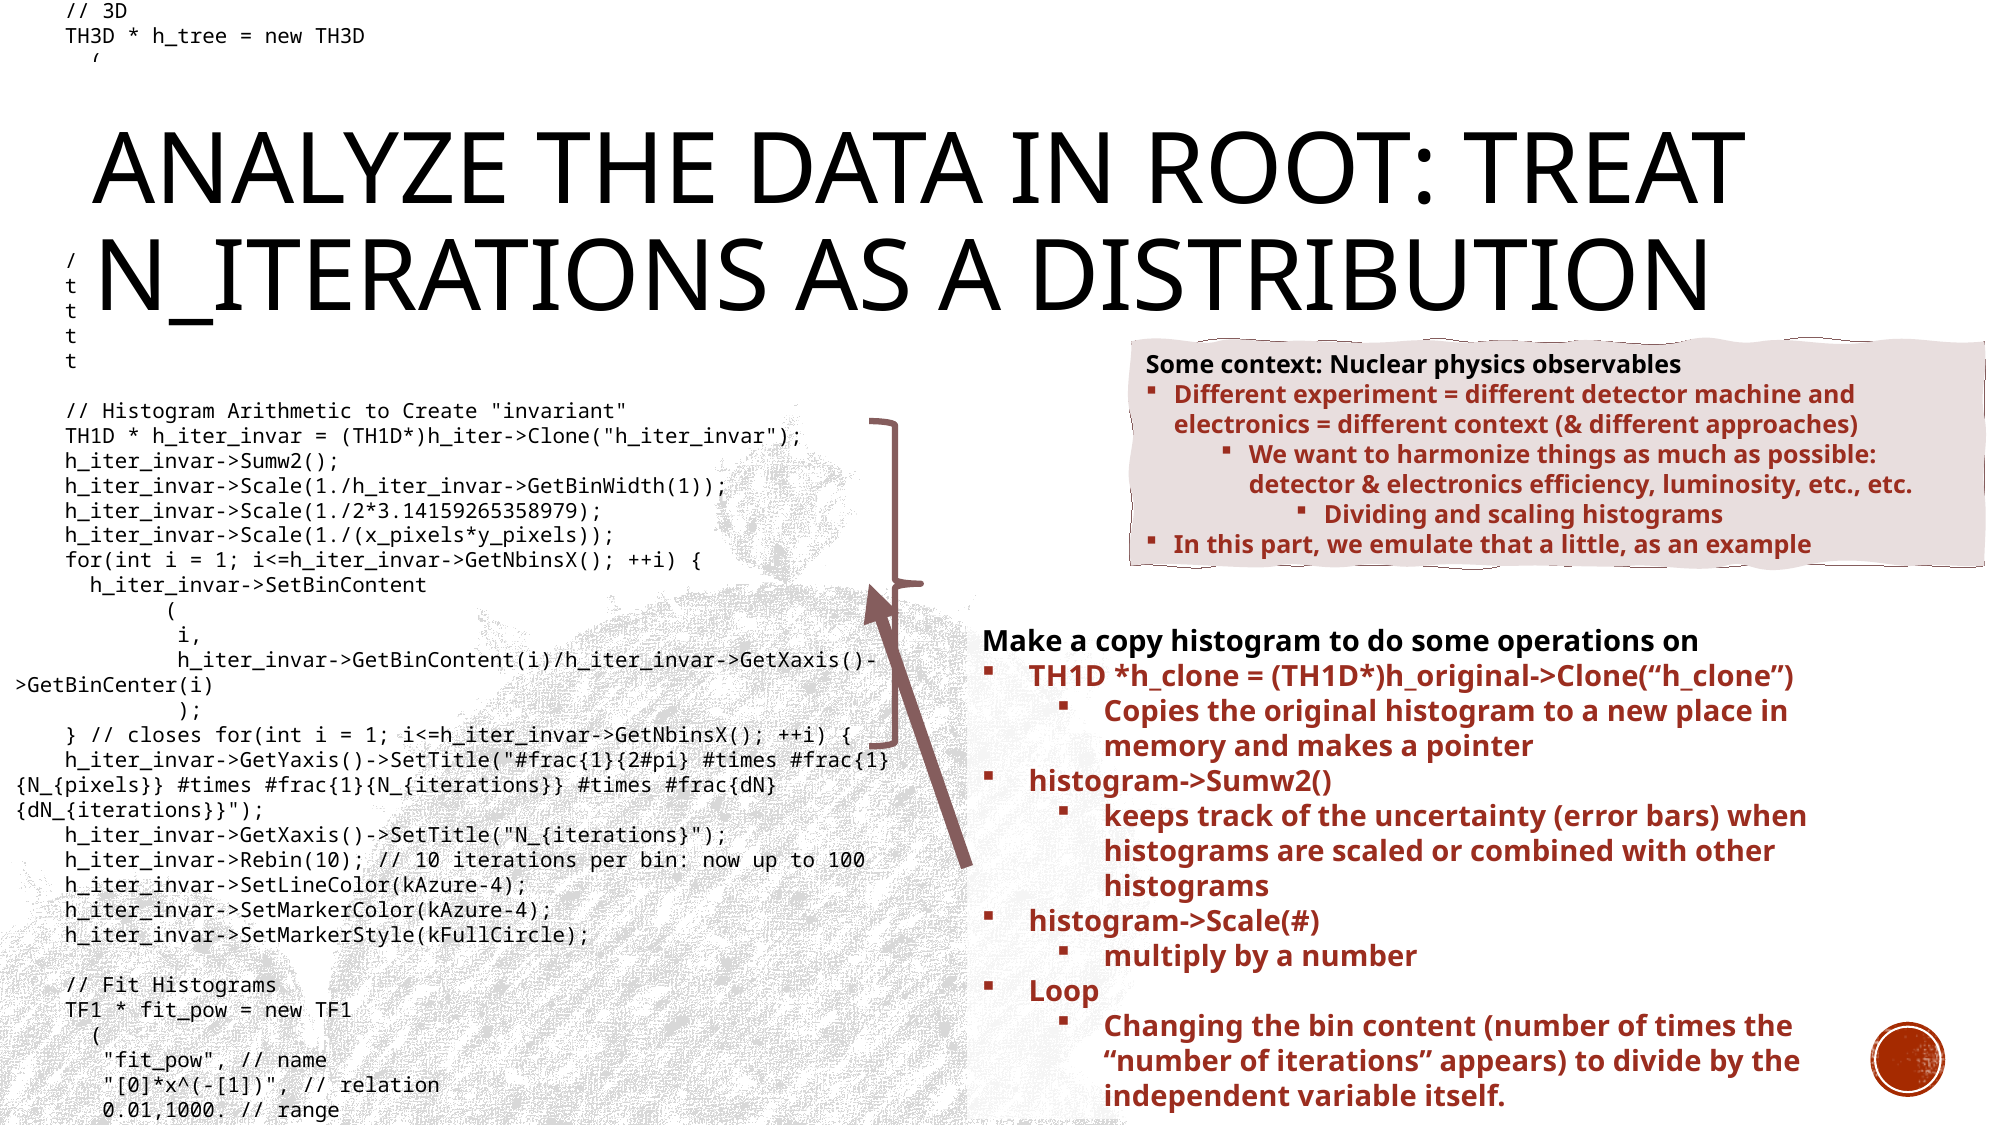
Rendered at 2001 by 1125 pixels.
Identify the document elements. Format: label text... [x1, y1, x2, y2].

picture [3, 334, 1499, 1123]
title Analyze the Data in ROOT: Treat N_Iterations as a distribution [77, 62, 1780, 344]
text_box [923, 586, 965, 868]
text_box Make a copy histogram to do some operations on TH1D *h_clone = (TH1D*)h_original->Clone(“h_clone”) Copies the original histogram to a new place in memory and makes a pointer histogram->Sumw2() keeps track of the uncertainty (error bars) when histograms are scaled or combined with other histograms histogram->Scale(#) multiply by a number Loop Changing the bin content (number of times the “number of iterations” appears) to divide by the independent variable itself. [1502, 615, 1871, 1120]
text_box // Run from command line: root mandelroot.root #import "TTree.h" #import "TH1.h" int mandelroot ( // no arguments: you'd need to supply these at the command line ) { // Make a TTree TTree * t = new TTree ( "t", // name "TTree of Mandelbrot Set Calculation" // title ); t->ReadFile("mandelcpp.dat"); // populate TTree // Make some histograms // Setup int pixels_per_bin = 10; int x_pixels = 3000; int x_bins = x_pixels/pixels_per_bin; double x_lo = -2.5; double x_hi = 0.5; int y_pixels = 3000; int y_bins = y_pixels/pixels_per_bin; double y_lo = -1.5; double y_hi = 1.5; int iter_bins = 1000; // 1 iteration per bin double iter_lo = 0; double iter_hi = 1000; // 1D TH1D * h_iter = new TH1D ( "h_iter", // name "Distribution of N_iterations", // title iter_bins, iter_lo, iter_hi // binning ); // 2D TH2D * h_x_iter = new TH2D ( "h_x_iter", // name "N_{Iter} vs. x;x;N_{Iter}", // title x_bins, x_lo, x_hi, // x binning iter_bins, iter_lo, iter_hi // n_iter binning ); TH2D * h_y_iter = new TH2D ( "h_y_iter", // name "N_{Iter} vs. y;y;N_{Iter}", // title y_bins, y_lo, y_hi, // y binning iter_bins, iter_lo, iter_hi // n_iter binning ); // 3D TH3D * h_tree = new TH3D ( "h_tree", // name "h_tree", // title x_bins, x_lo, x_hi, // x binning y_bins, y_lo, y_hi, // y binning iter_bins, iter_lo, iter_hi // iter binning ); // Fill histograms from Tree t->Draw("iter>>h_iter","","goff"); // histogram without graphics t->Draw("x:iter>>h_x_iter","","goff"); // histogram w/o graphics t->Draw("y:iter>>h_y_iter","","goff"); // histogram w/o graphics t->Draw("x:y:iter>>h_tree","","goff"); // histogram w/o graphics // Histogram Arithmetic to Create "invariant" TH1D * h_iter_invar = (TH1D*)h_iter->Clone("h_iter_invar"); h_iter_invar->Sumw2(); h_iter_invar->Scale(1./h_iter_invar->GetBinWidth(1)); h_iter_invar->Scale(1./2*3.14159265358979); h_iter_invar->Scale(1./(x_pixels*y_pixels)); for(int i = 1; i<=h_iter_invar->GetNbinsX(); ++i) { h_iter_invar->SetBinContent ( i, h_iter_invar->GetBinContent(i)/h_iter_invar->GetXaxis()->GetBinCenter(i) ); } // closes for(int i = 1; i<=h_iter_invar->GetNbinsX(); ++i) { h_iter_invar->GetYaxis()->SetTitle("#frac{1}{2#pi} #times #frac{1}{N_{pixels}} #times #frac{1}{N_{iterations}} #times #frac{dN}{dN_{iterations}}"); h_iter_invar->GetXaxis()->SetTitle("N_{iterations}"); h_iter_invar->Rebin(10); // 10 iterations per bin: now up to 100 h_iter_invar->SetLineColor(kAzure-4); h_iter_invar->SetMarkerColor(kAzure-4); h_iter_invar->SetMarkerStyle(kFullCircle); // Fit Histograms TF1 * fit_pow = new TF1 ( "fit_pow", // name "[0]*x^(-[1])", // relation 0.01,1000. // range ); fit_pow->SetParName(0,"Coefficient"); fit_pow->SetParName(1,"Exponent (Neg.)"); fit_pow->SetLineColor(kPink-4); fit_pow->SetLineWidth(2); TFitResultPtr frp_iter_invar_pow = h_iter_invar->Fit ( fit_pow, // fit function "SR0+", // fit options "goff", // graphics options 10., 990. // fit limits ); gStyle->SetOptFit(1111); // Ratio TH1D * h_ratio = (TH1D*)h_iter_invar->Clone("h_ratio"); h_ratio->Divide(fit_pow); h_ratio->GetXaxis()->SetTitle("N_{Iterations}"); h_ratio->GetYaxis()->SetTitle("Ratio #left(#frac{data}{fit}#right)"); h_ratio->SetStats(0); // Plotting TH1F * h_frame = new TH1F("hframe","",1000,0.,1000.); // frame h_frame->GetXaxis()->SetRangeUser(1.,1000.); h_frame->GetYaxis()->SetRangeUser(1.E-9,1.E1); h_frame->GetXaxis()->SetTitle(h_iter_invar->GetXaxis()->GetTitle()); h_frame->GetYaxis()->SetTitle(h_iter_invar->GetYaxis()->GetTitle()); h_frame->SetStats(0); TCanvas * c_iter_invar = new TCanvas ( "c_iter_invar", "c_iter_invar", 1 ); c_iter_invar->SetLogy(); h_frame->Draw(); h_iter_invar->Draw("same"); fit_pow->Draw("same"); TLine * l_one = new TLine(0.,1.,1000.,1.); l_one->SetLineStyle(kDashed); l_one->SetLineStyle(kGray); TH1F * h_frame_ratio = new TH1F("h_frame_ratio","",1000,0.,1000.); // frame h_frame_ratio->GetXaxis()->SetRangeUser(1.,1000.); h_frame_ratio->GetYaxis()->SetRangeUser(0.,9.); h_frame_ratio->GetXaxis()->SetTitle(h_ratio->GetXaxis()->GetTitle()); h_frame_ratio->GetYaxis()->SetTitle(h_ratio->GetYaxis()->GetTitle()); h_frame_ratio->SetStats(0); TCanvas * c_data_fit = new TCanvas ( "c_data_fit", "c_data_fit", 1 ); h_frame_ratio->Draw(); h_ratio->Draw("same"); l_one->Draw("same"); //Save Graphs c_iter_invar->SaveAs("iter_invar_lin_log.pdf"); c_iter_invar->SetLogx(); c_iter_invar->SaveAs("iter_invar_log_log.pdf"); c_data_fit->SaveAs("data_fit.pdf"); // Return statement return 0; } // closes function definition (mandelroot) [0, 0, 1002, 330]
text_box Some context: Nuclear physics observables Different experiment = different detector machine and electronics = different context (& different approaches) We want to harmonize things as much as possible: detector & electronics efficiency, luminosity, etc., etc. Dividing and scaling histograms In this part, we emulate that a little, as an example [1502, 337, 1987, 571]
